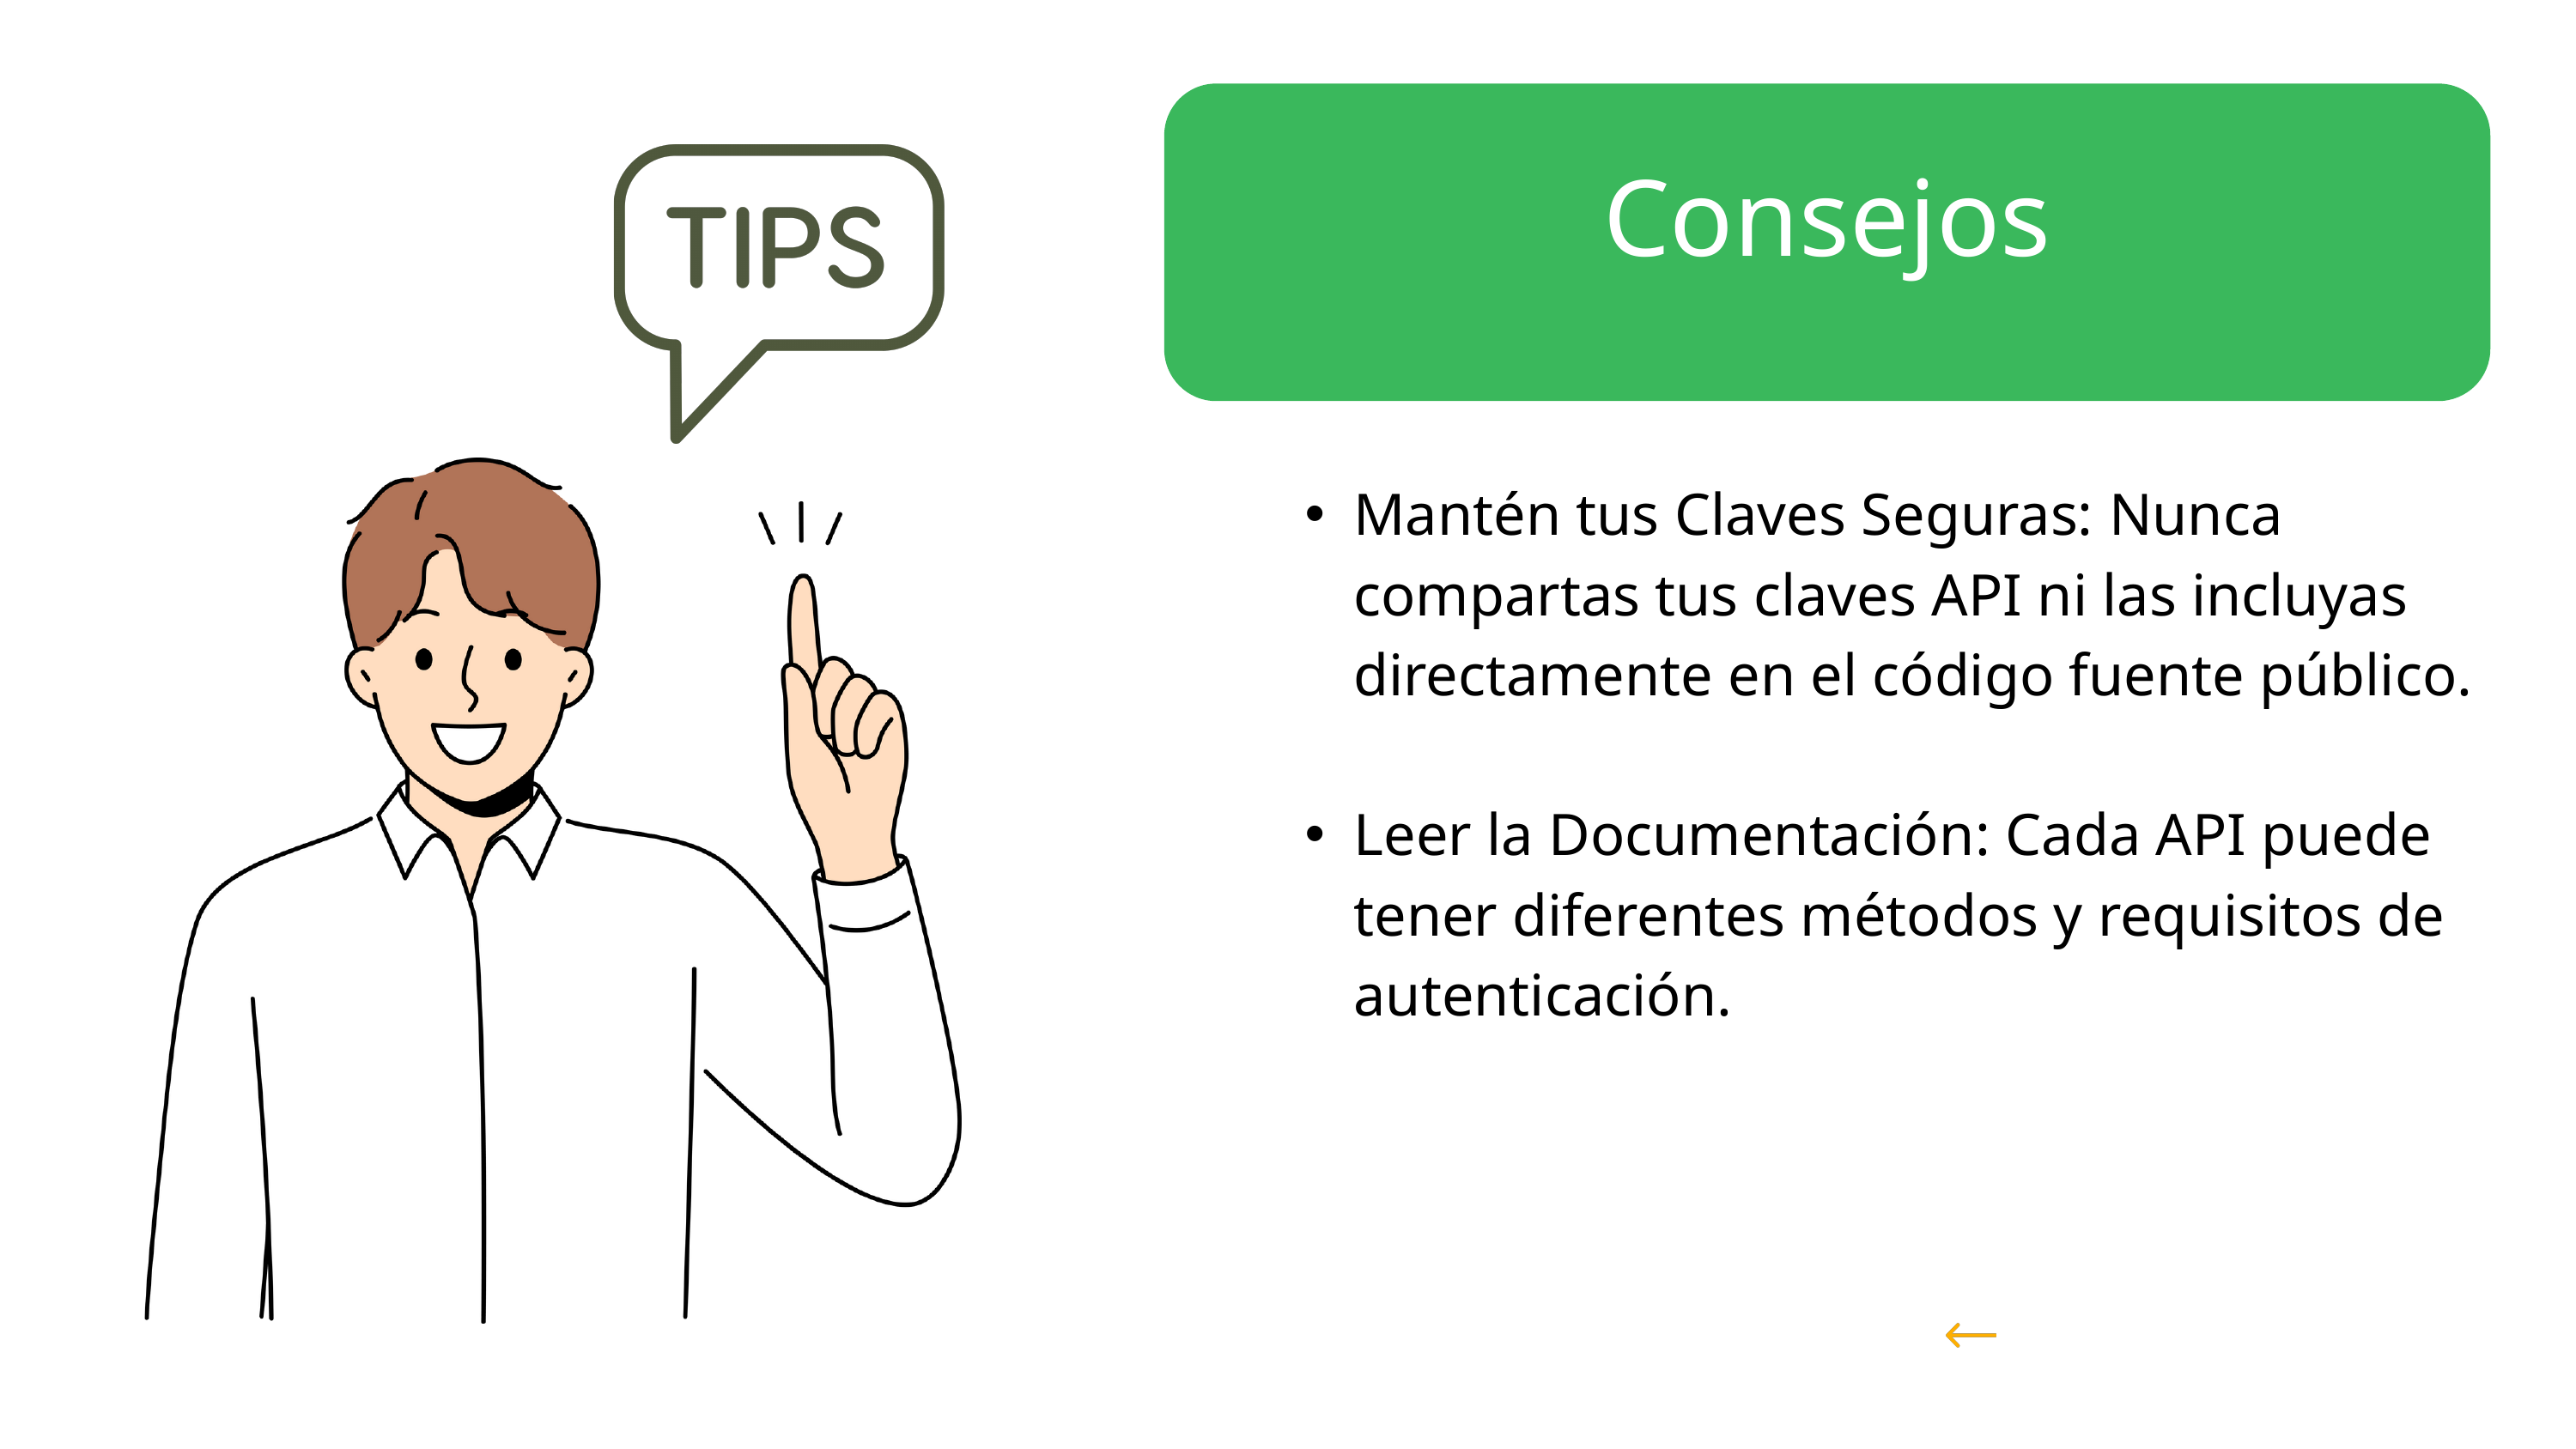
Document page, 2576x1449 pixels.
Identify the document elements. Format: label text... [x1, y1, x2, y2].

text_box [144, 458, 962, 1324]
text_box [613, 144, 945, 444]
text_box [1945, 1323, 1997, 1348]
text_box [1163, 83, 2491, 402]
text_box Mantén tus Claves Seguras: Nunca compartas tus claves API ni las incluyas directamente en el código fuente público. Leer la Documentación: Cada API puede tener diferentes métodos y requisitos de autenticación. [1256, 466, 2492, 1108]
